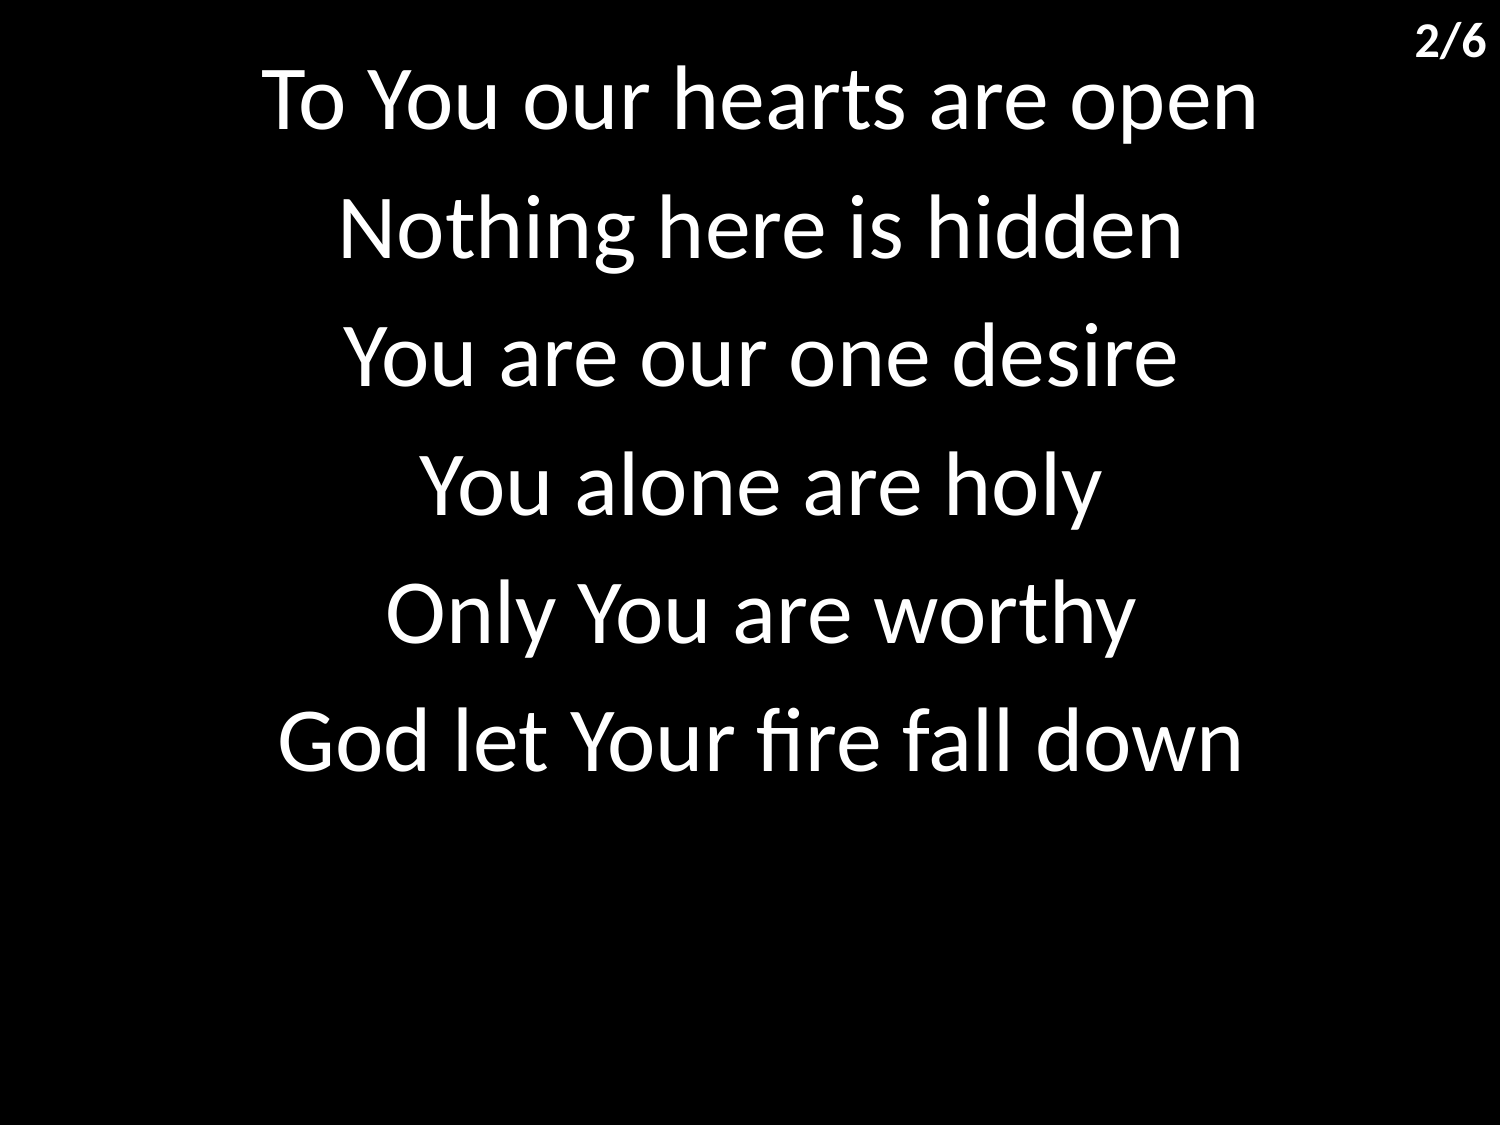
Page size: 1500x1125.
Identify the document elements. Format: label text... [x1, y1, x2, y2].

subtitle To You our hearts are open Nothing here is hidden You are our one desire You alone are holy Only You are worthy God let Your fire fall down [53, 30, 1471, 1094]
text_box 2/6 [1399, 0, 1500, 75]
